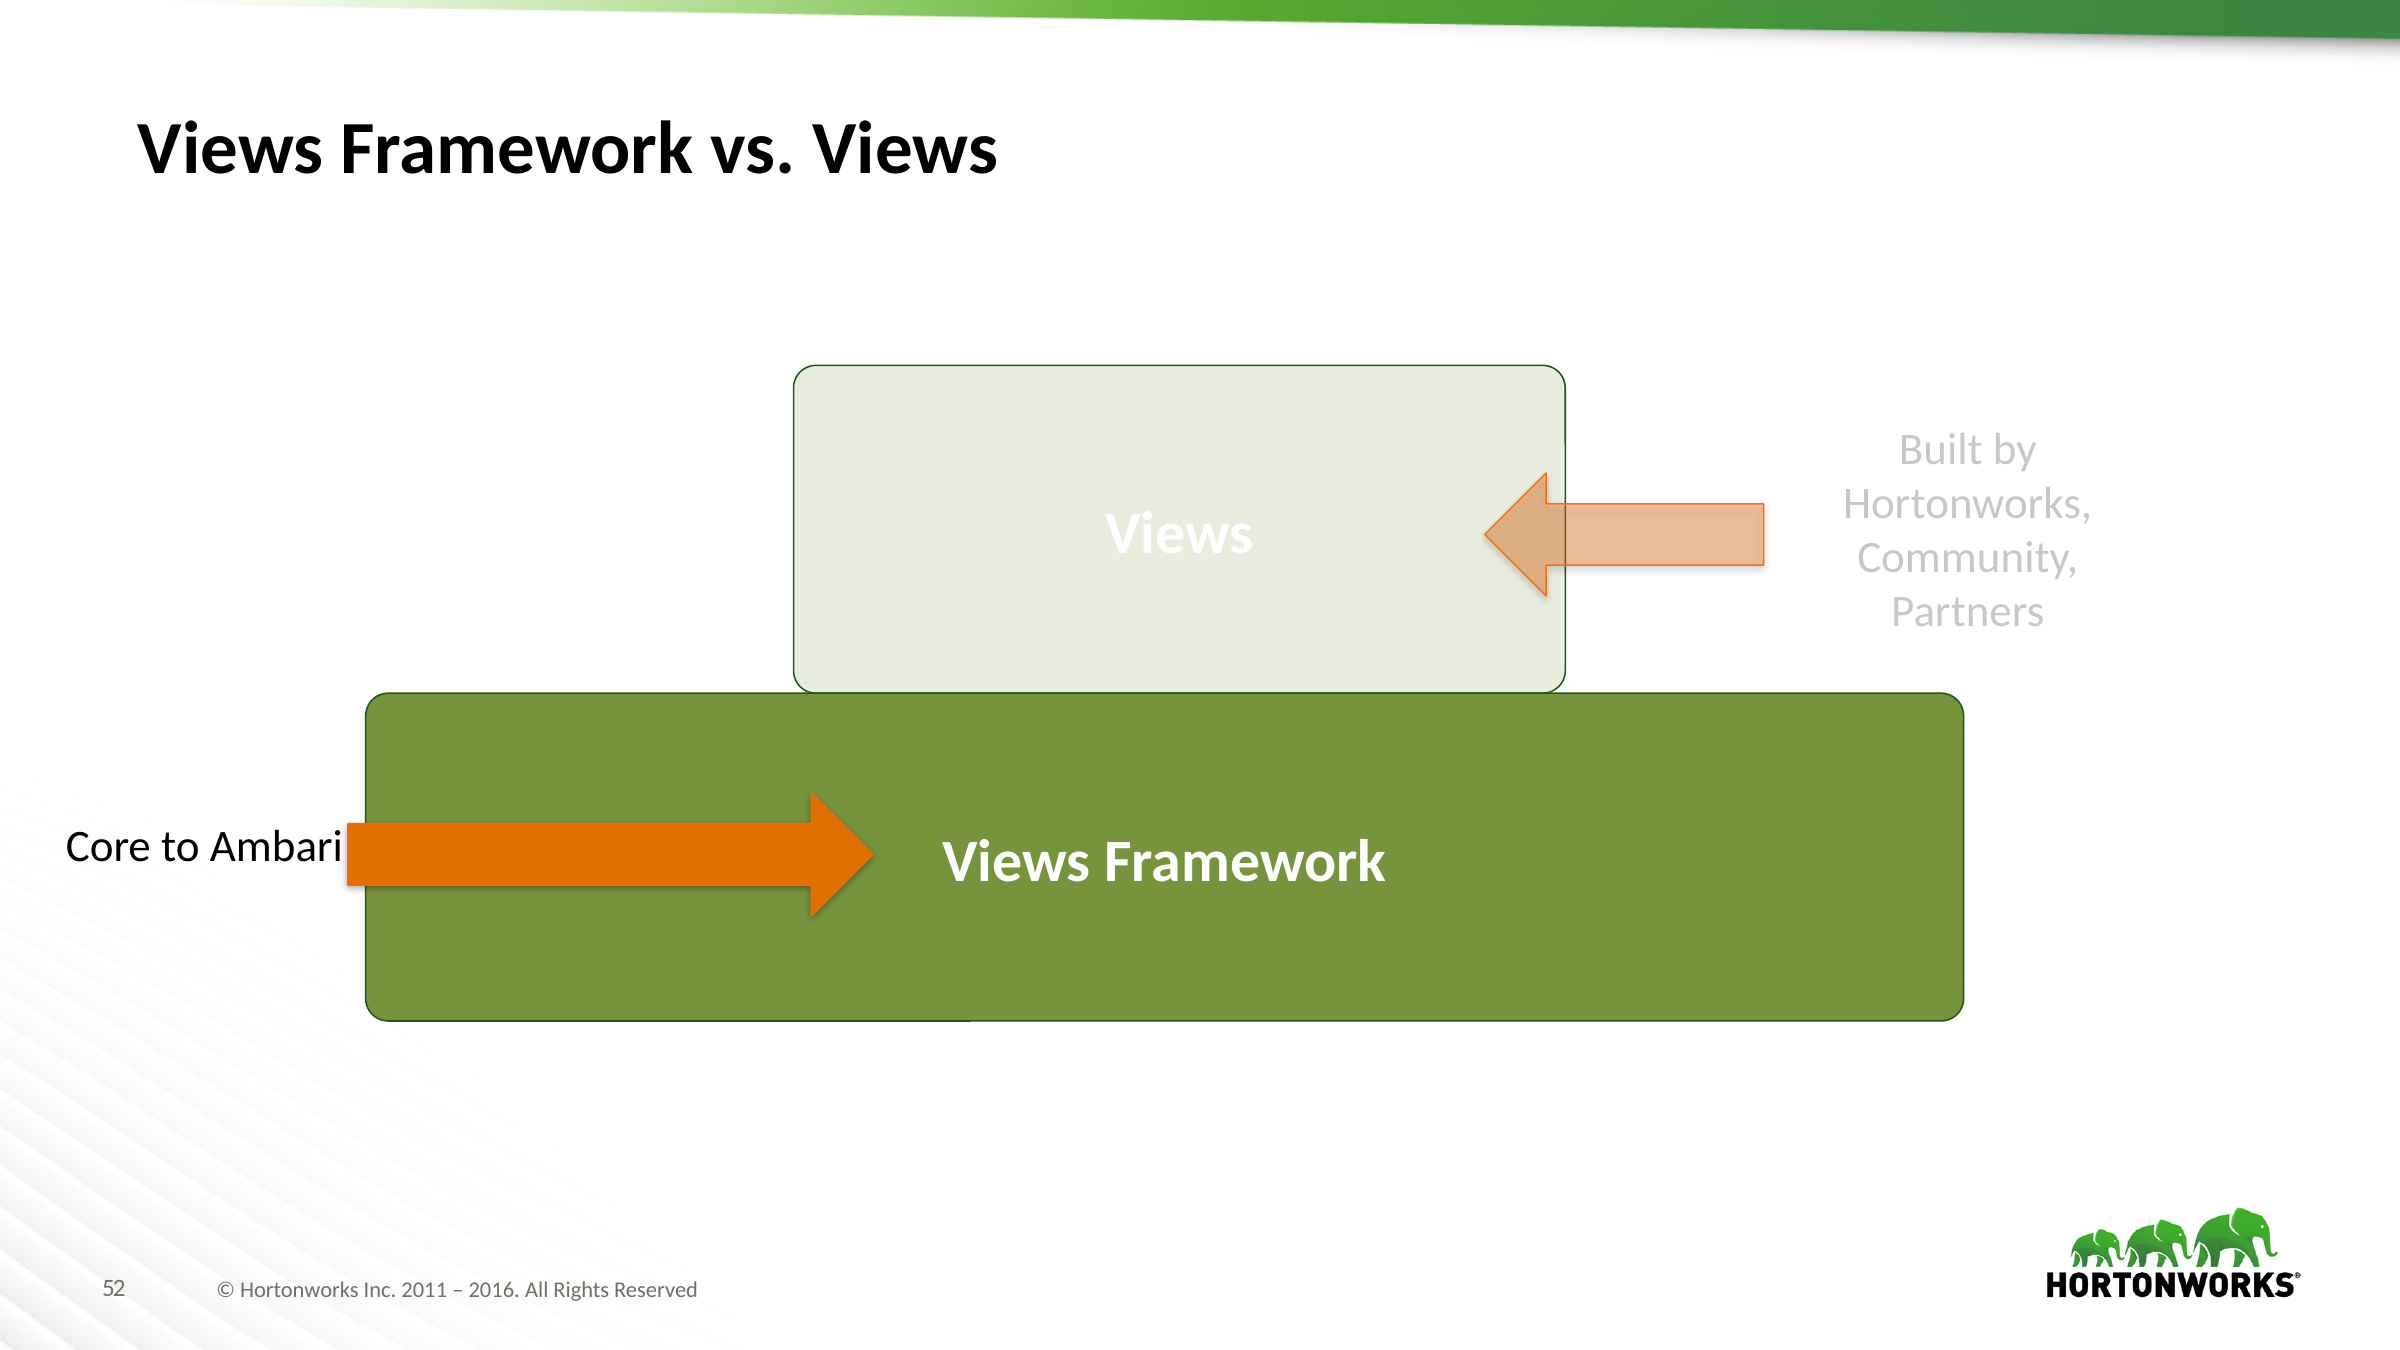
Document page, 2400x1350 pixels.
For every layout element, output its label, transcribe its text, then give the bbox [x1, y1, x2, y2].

title Views Framework vs. Views [138, 50, 2298, 250]
text_box Views Framework [365, 693, 1964, 1022]
picture [0, 0, 2400, 1350]
text_box Views [793, 365, 1566, 694]
text_box [388, 792, 874, 917]
text_box Built by Hortonworks, Community, Partners [1763, 410, 2172, 659]
text_box Core to Ambari [21, 807, 388, 887]
text_box [1484, 472, 1763, 597]
